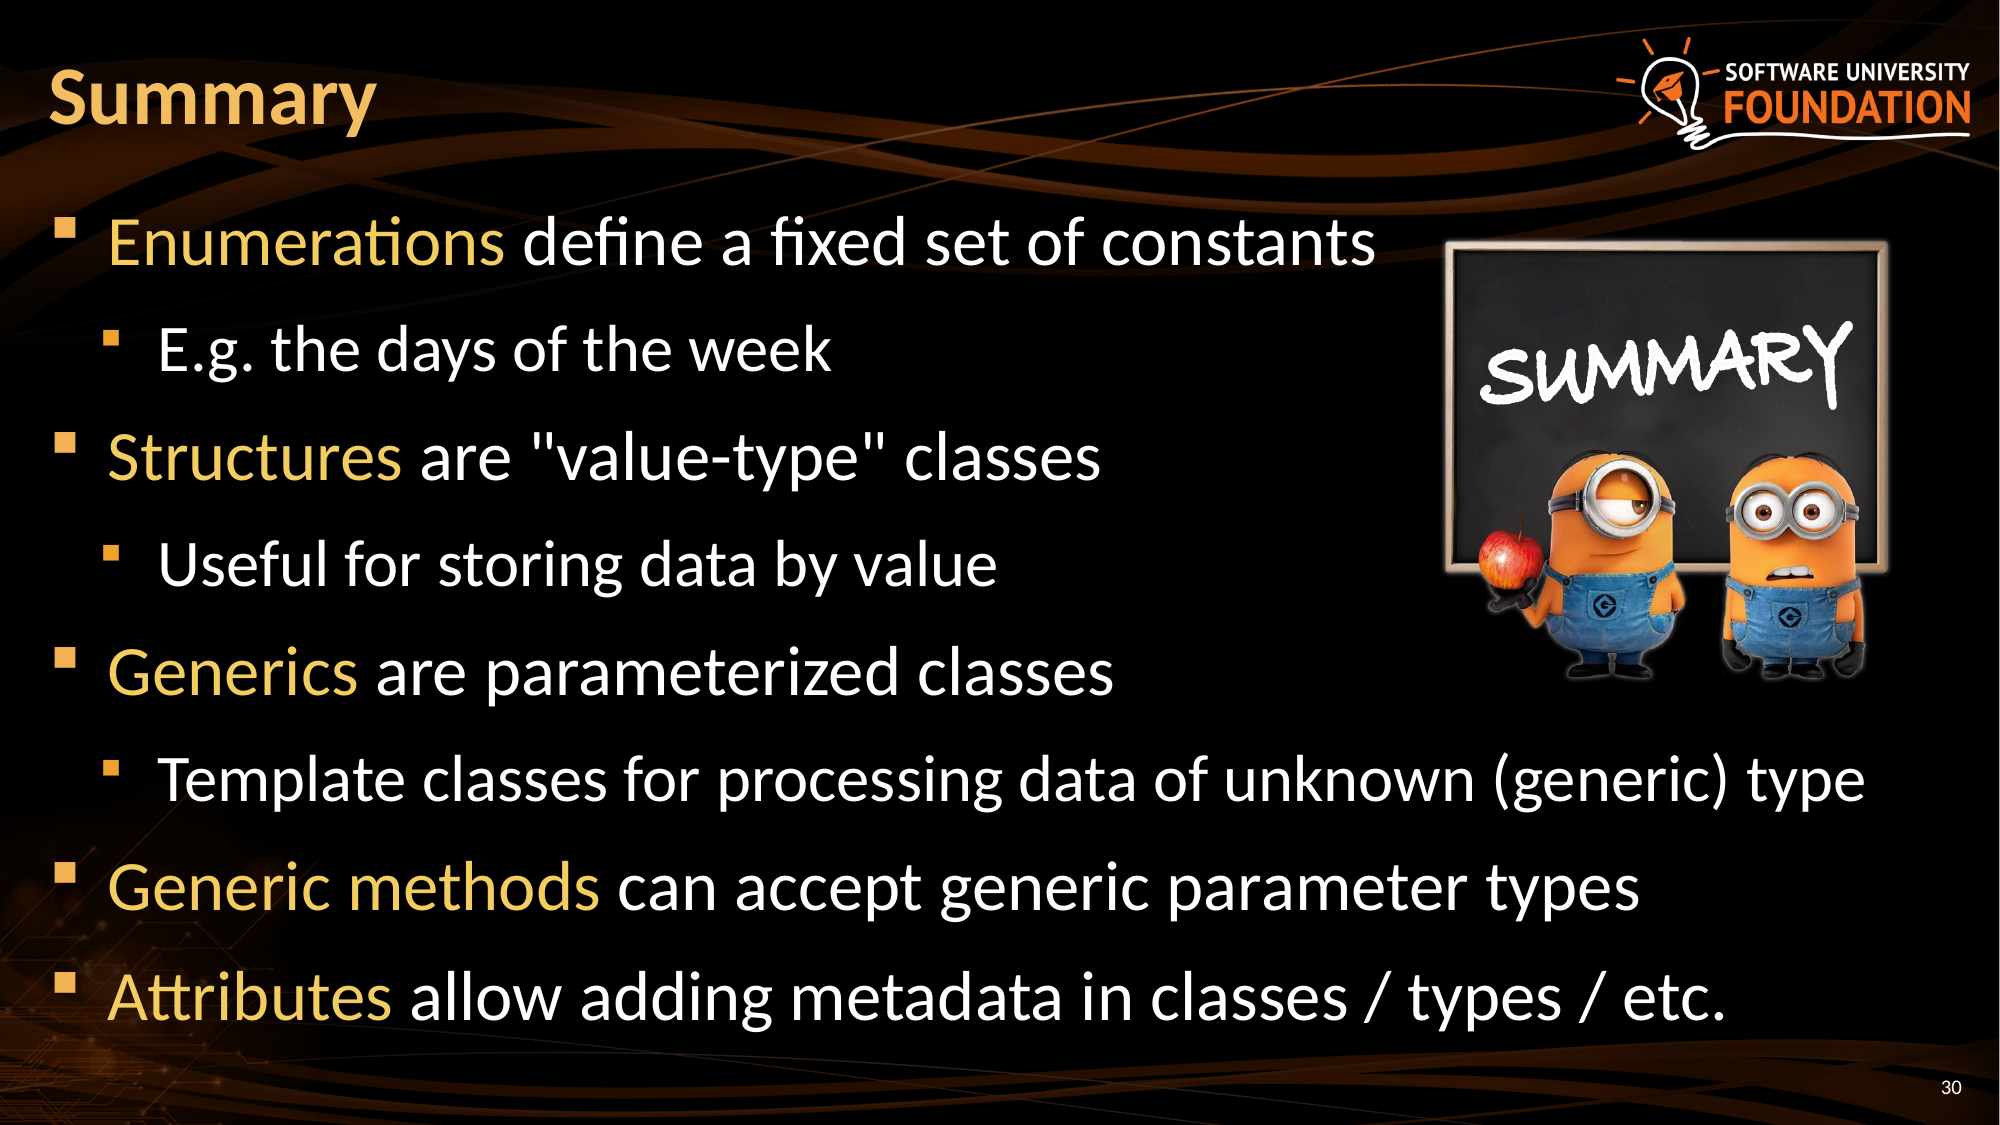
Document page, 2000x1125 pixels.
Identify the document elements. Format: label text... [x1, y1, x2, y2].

list Enumerations define a fixed set of constants E.g. the days of the week Structures are "value-type" classes Useful for storing data by value Generics are parameterized classes Template classes for processing data of unknown (generic) type Generic methods can accept generic parameter types Attributes allow adding metadata in classes / types / etc. [31, 188, 1968, 1103]
title Summary [30, 6, 1602, 189]
picture [0, 0, 2000, 1125]
